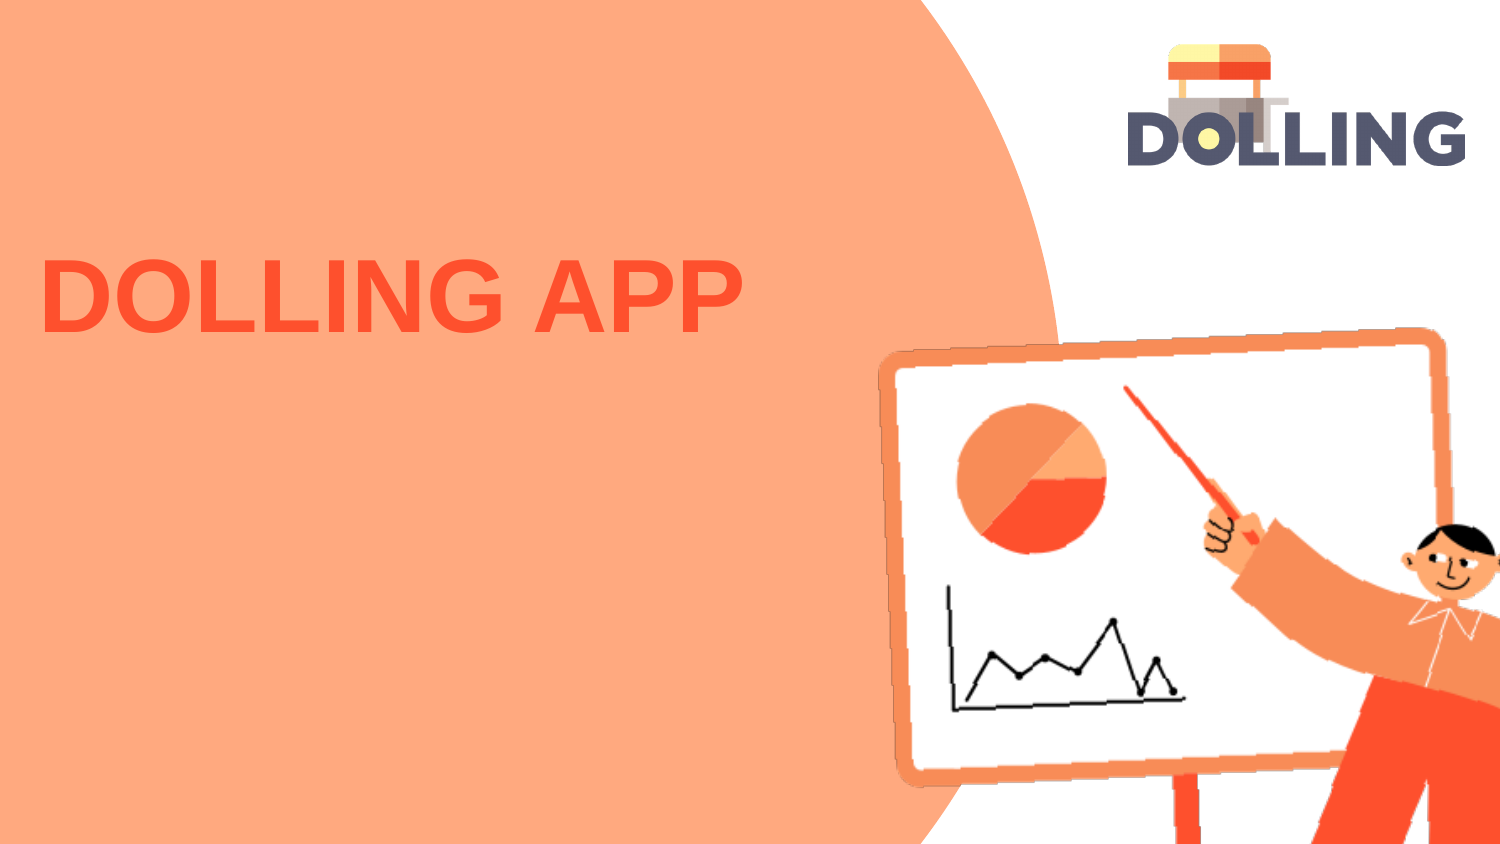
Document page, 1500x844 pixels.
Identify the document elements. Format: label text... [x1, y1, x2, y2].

picture [1128, 43, 1465, 166]
text_box [0, 0, 1058, 844]
text_box DOLLING APP [38, 228, 906, 354]
picture [879, 325, 1500, 844]
